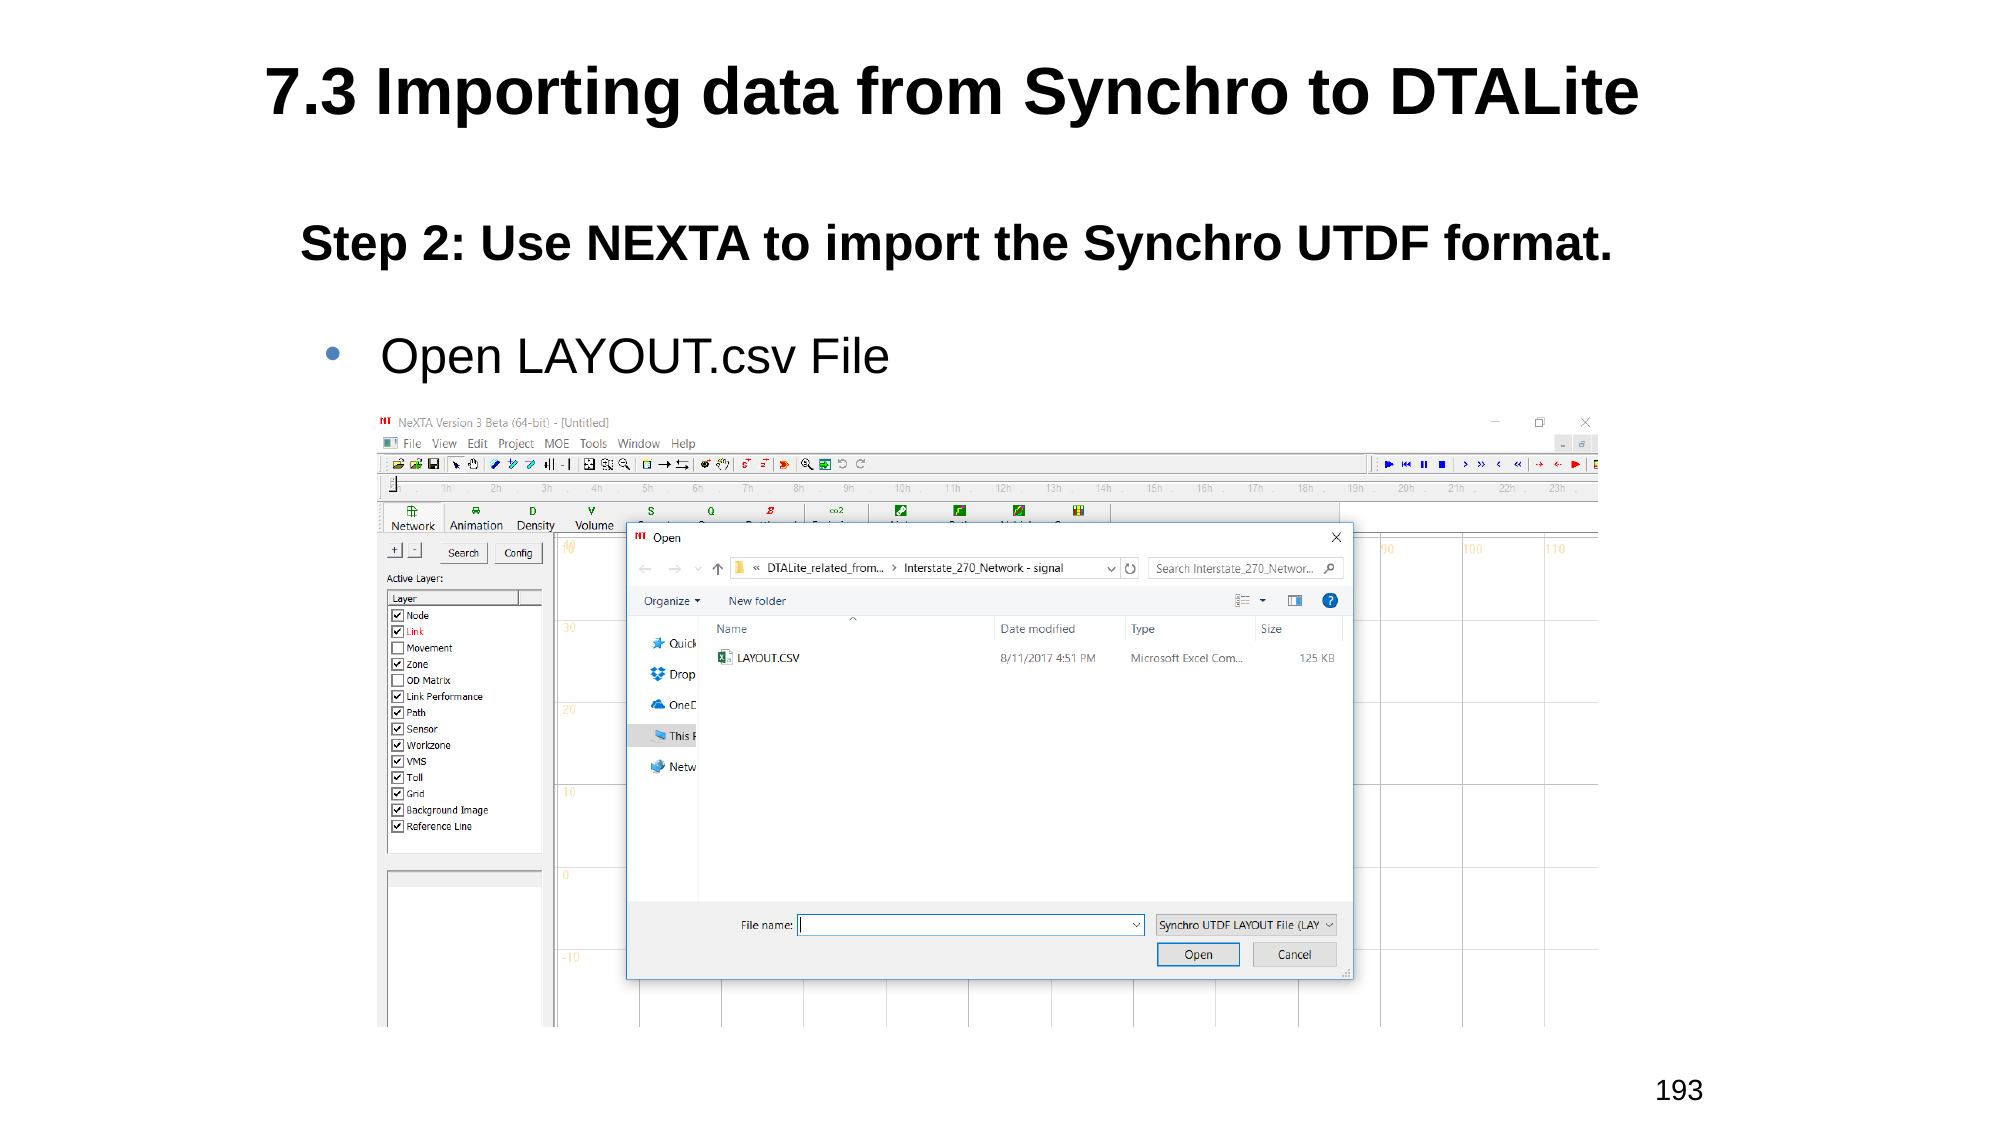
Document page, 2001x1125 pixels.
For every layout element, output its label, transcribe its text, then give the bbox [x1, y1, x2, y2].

text_box Step 2: Use NEXTA to import the Synchro UTDF format. [285, 172, 1732, 310]
text_box 7.3 Importing data from Synchro to DTALite [249, 4, 1750, 172]
picture [376, 411, 1599, 1027]
text_box [1640, 1063, 1732, 1124]
list Open LAYOUT.csv File [309, 315, 1732, 563]
